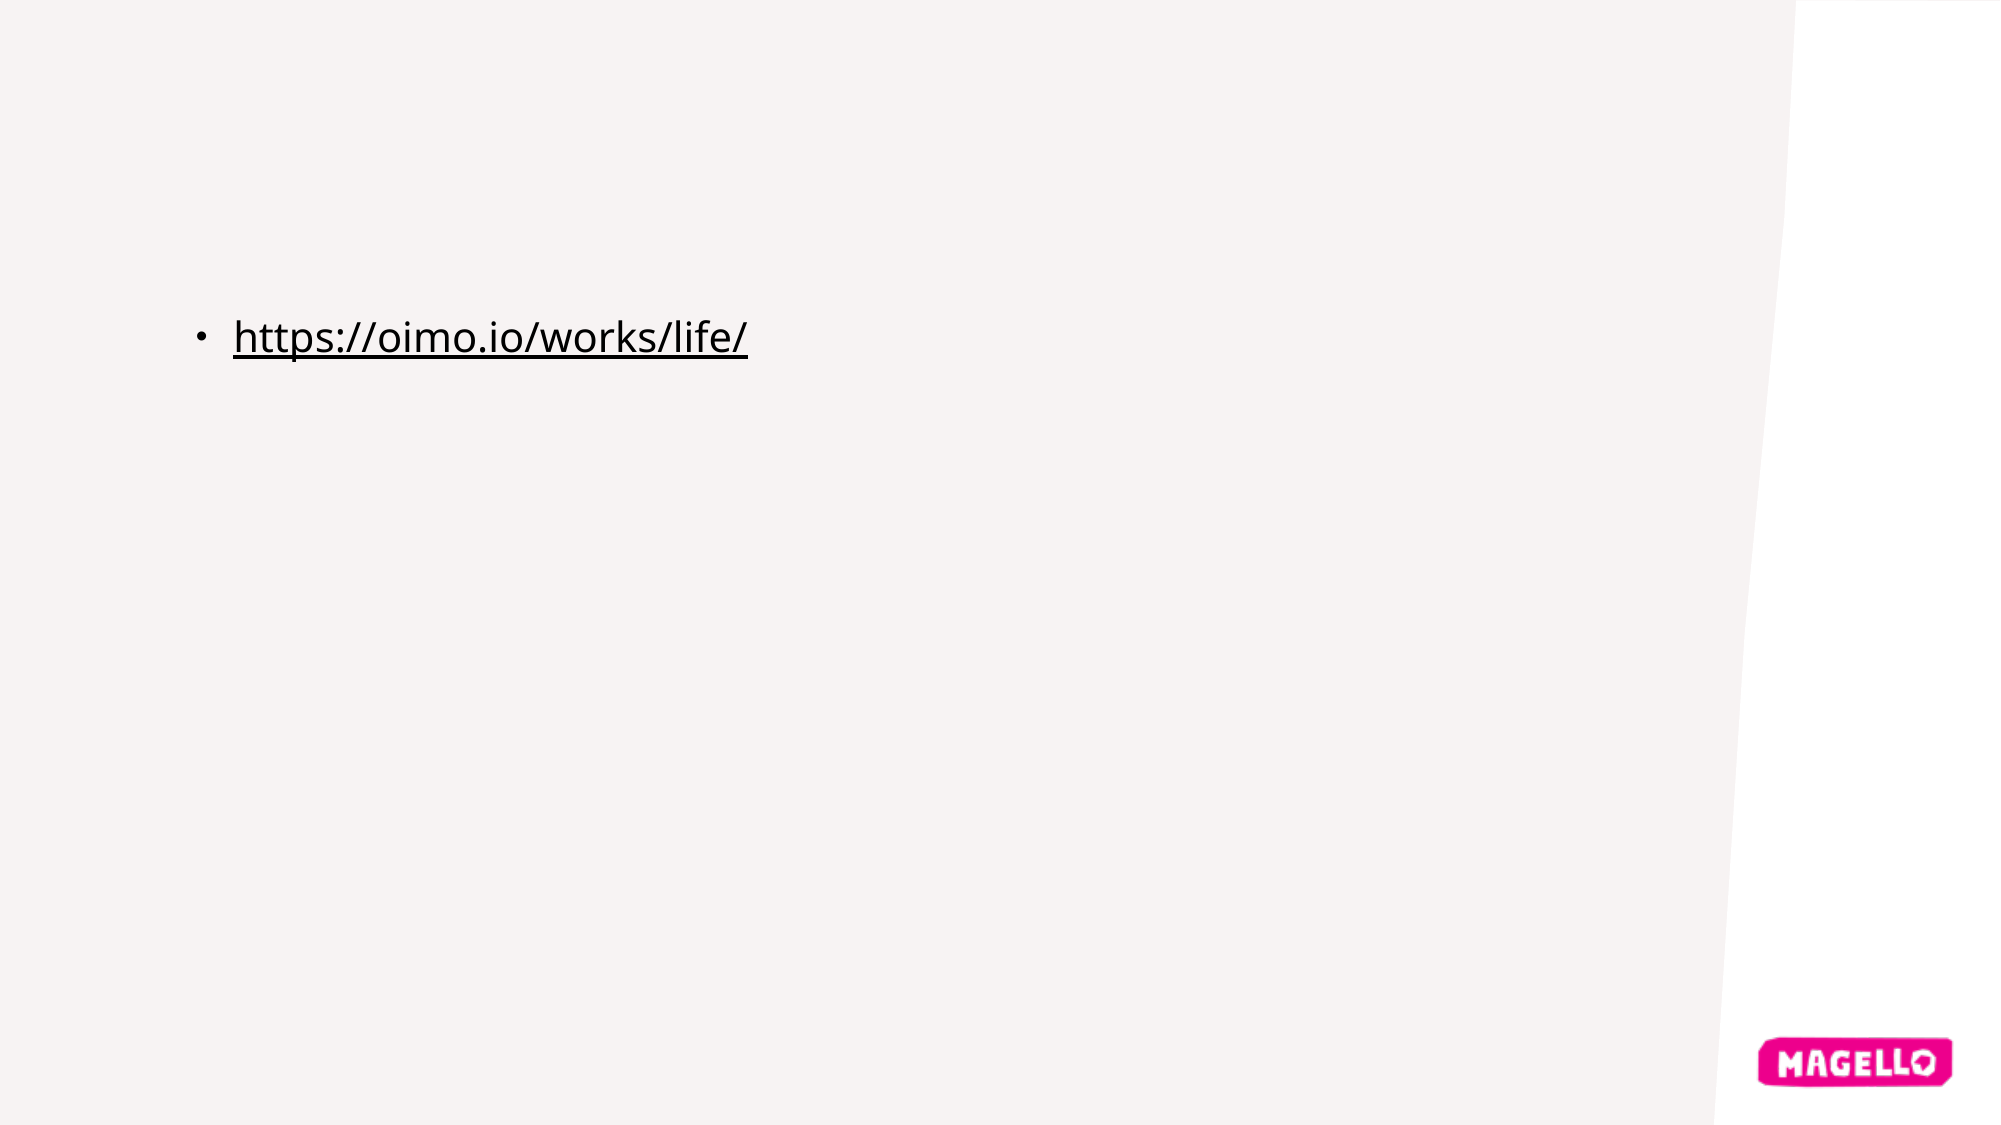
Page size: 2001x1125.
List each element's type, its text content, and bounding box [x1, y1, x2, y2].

list https://oimo.io/works/life/ [180, 299, 1127, 1027]
picture [1743, 1030, 1968, 1095]
